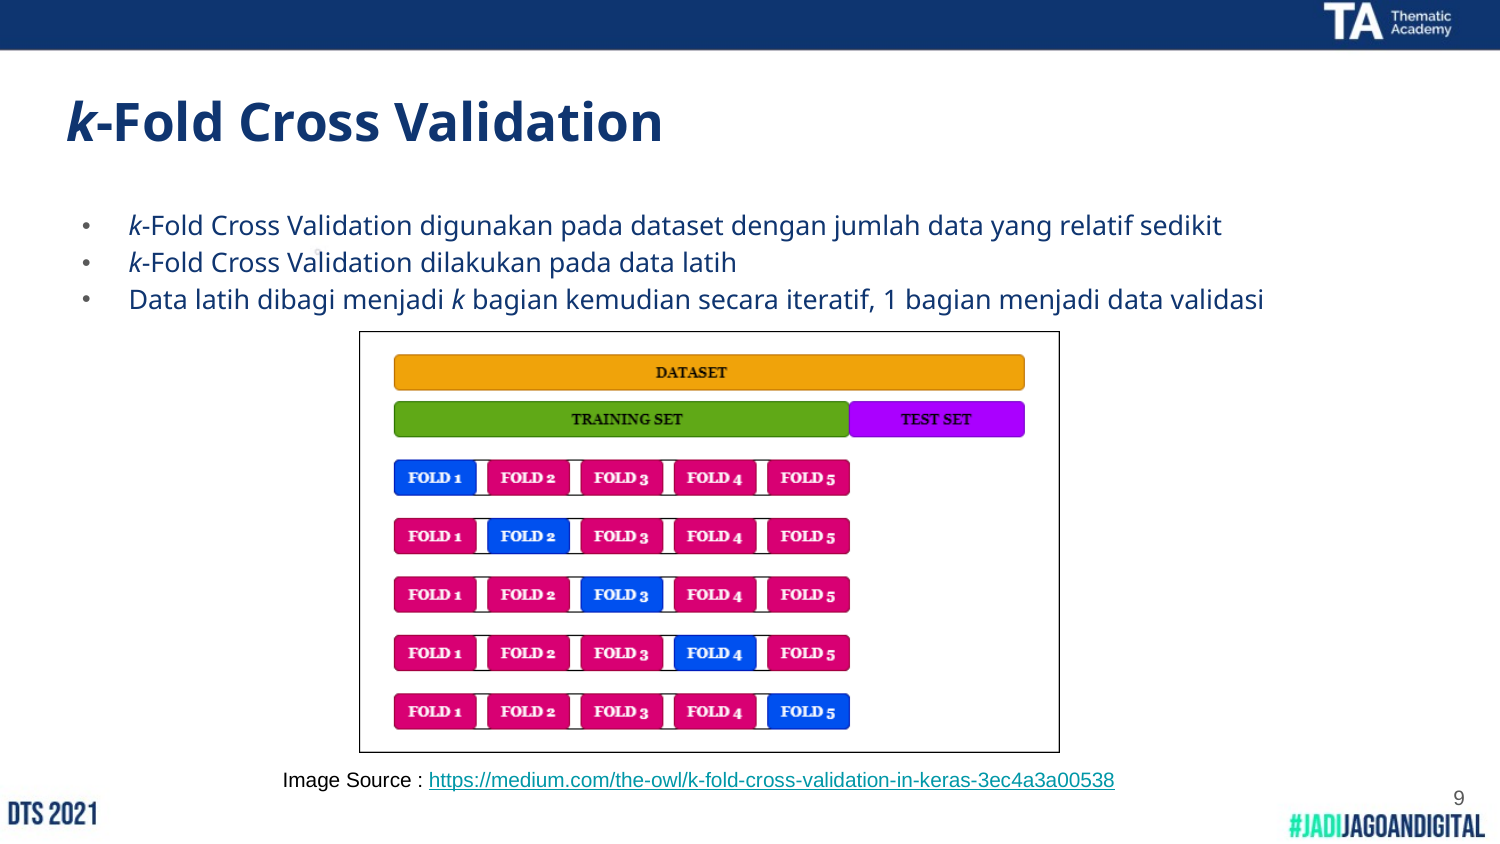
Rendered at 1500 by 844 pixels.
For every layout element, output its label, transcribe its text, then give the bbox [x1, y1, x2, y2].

text_box Image Source : https://medium.com/the-owl/k-fold-cross-validation-in-keras-3ec4a3a00538 [267, 759, 1160, 800]
picture [0, 0, 1500, 844]
slide_number 9 [1389, 764, 1480, 830]
list k-Fold Cross Validation digunakan pada dataset dengan jumlah data yang relatif sedikit k-Fold Cross Validation dilakukan pada data latih Data latih dibagi menjadi k bagian kemudian secara iteratif, 1 bagian menjadi data validasi [51, 189, 1380, 357]
title k-Fold Cross Validation [51, 72, 1449, 167]
